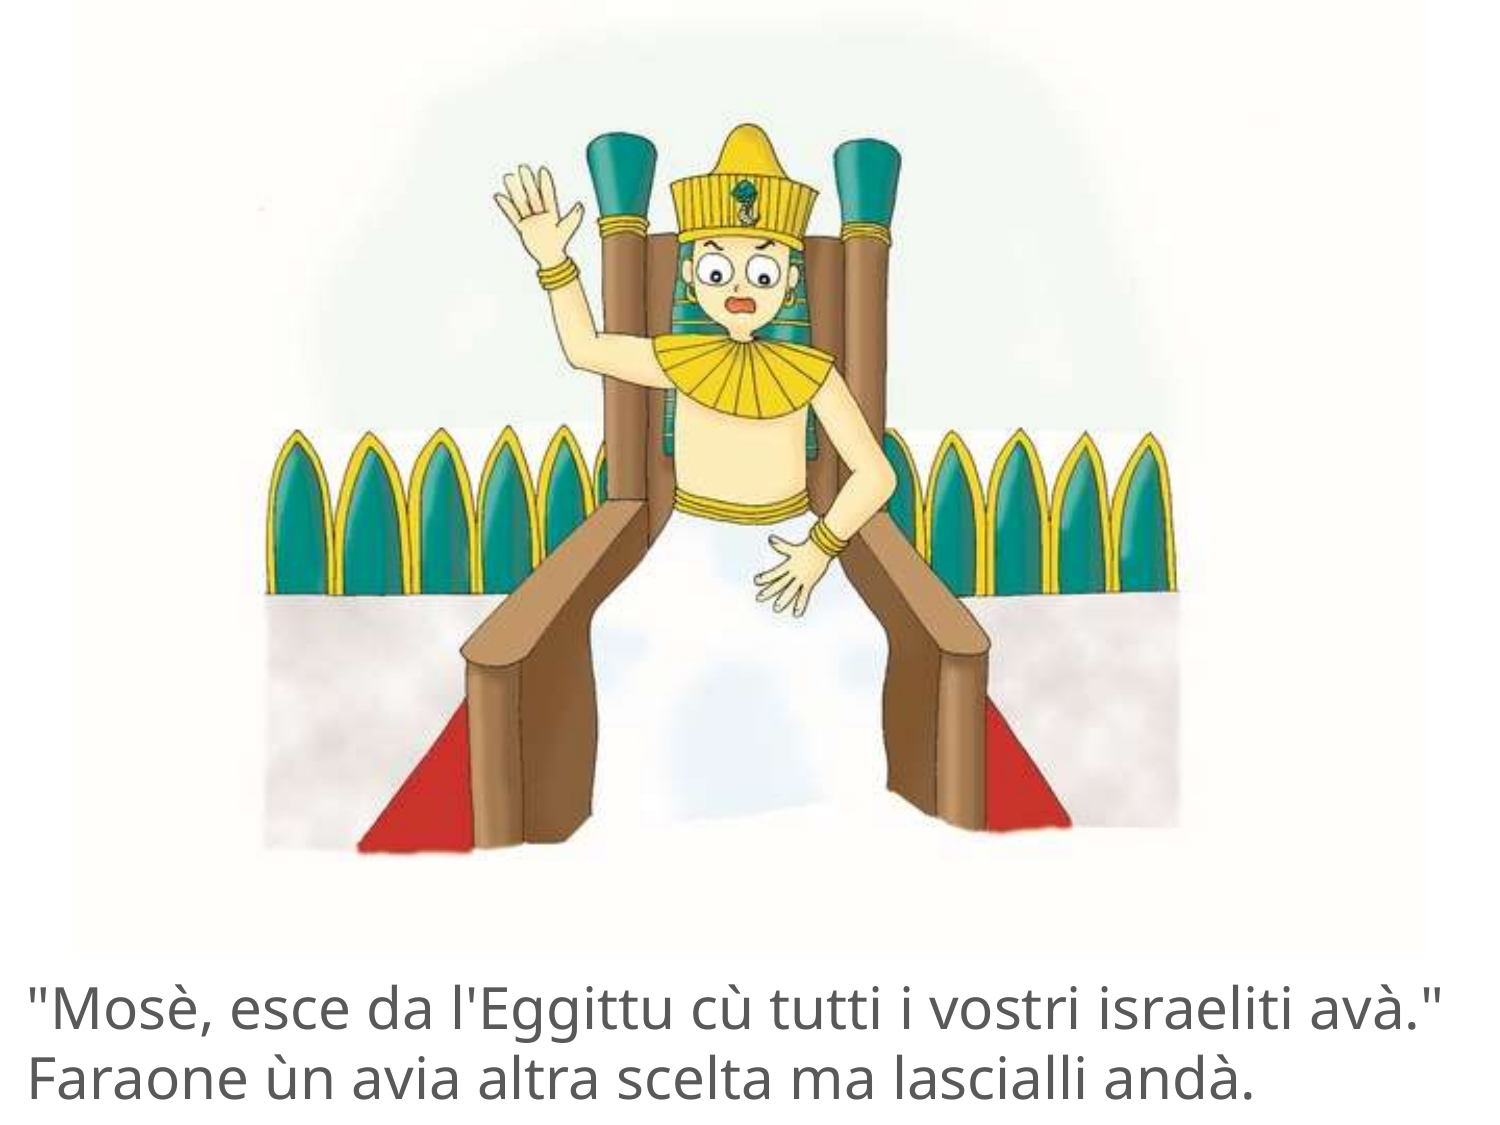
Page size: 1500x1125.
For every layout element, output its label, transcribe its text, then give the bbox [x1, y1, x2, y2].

text_box "Mosè, esce da l'Eggittu cù tutti i vostri israeliti avà." Faraone ùn avia altra scelta ma lascialli andà. [11, 964, 1498, 1119]
picture [72, 0, 1427, 953]
